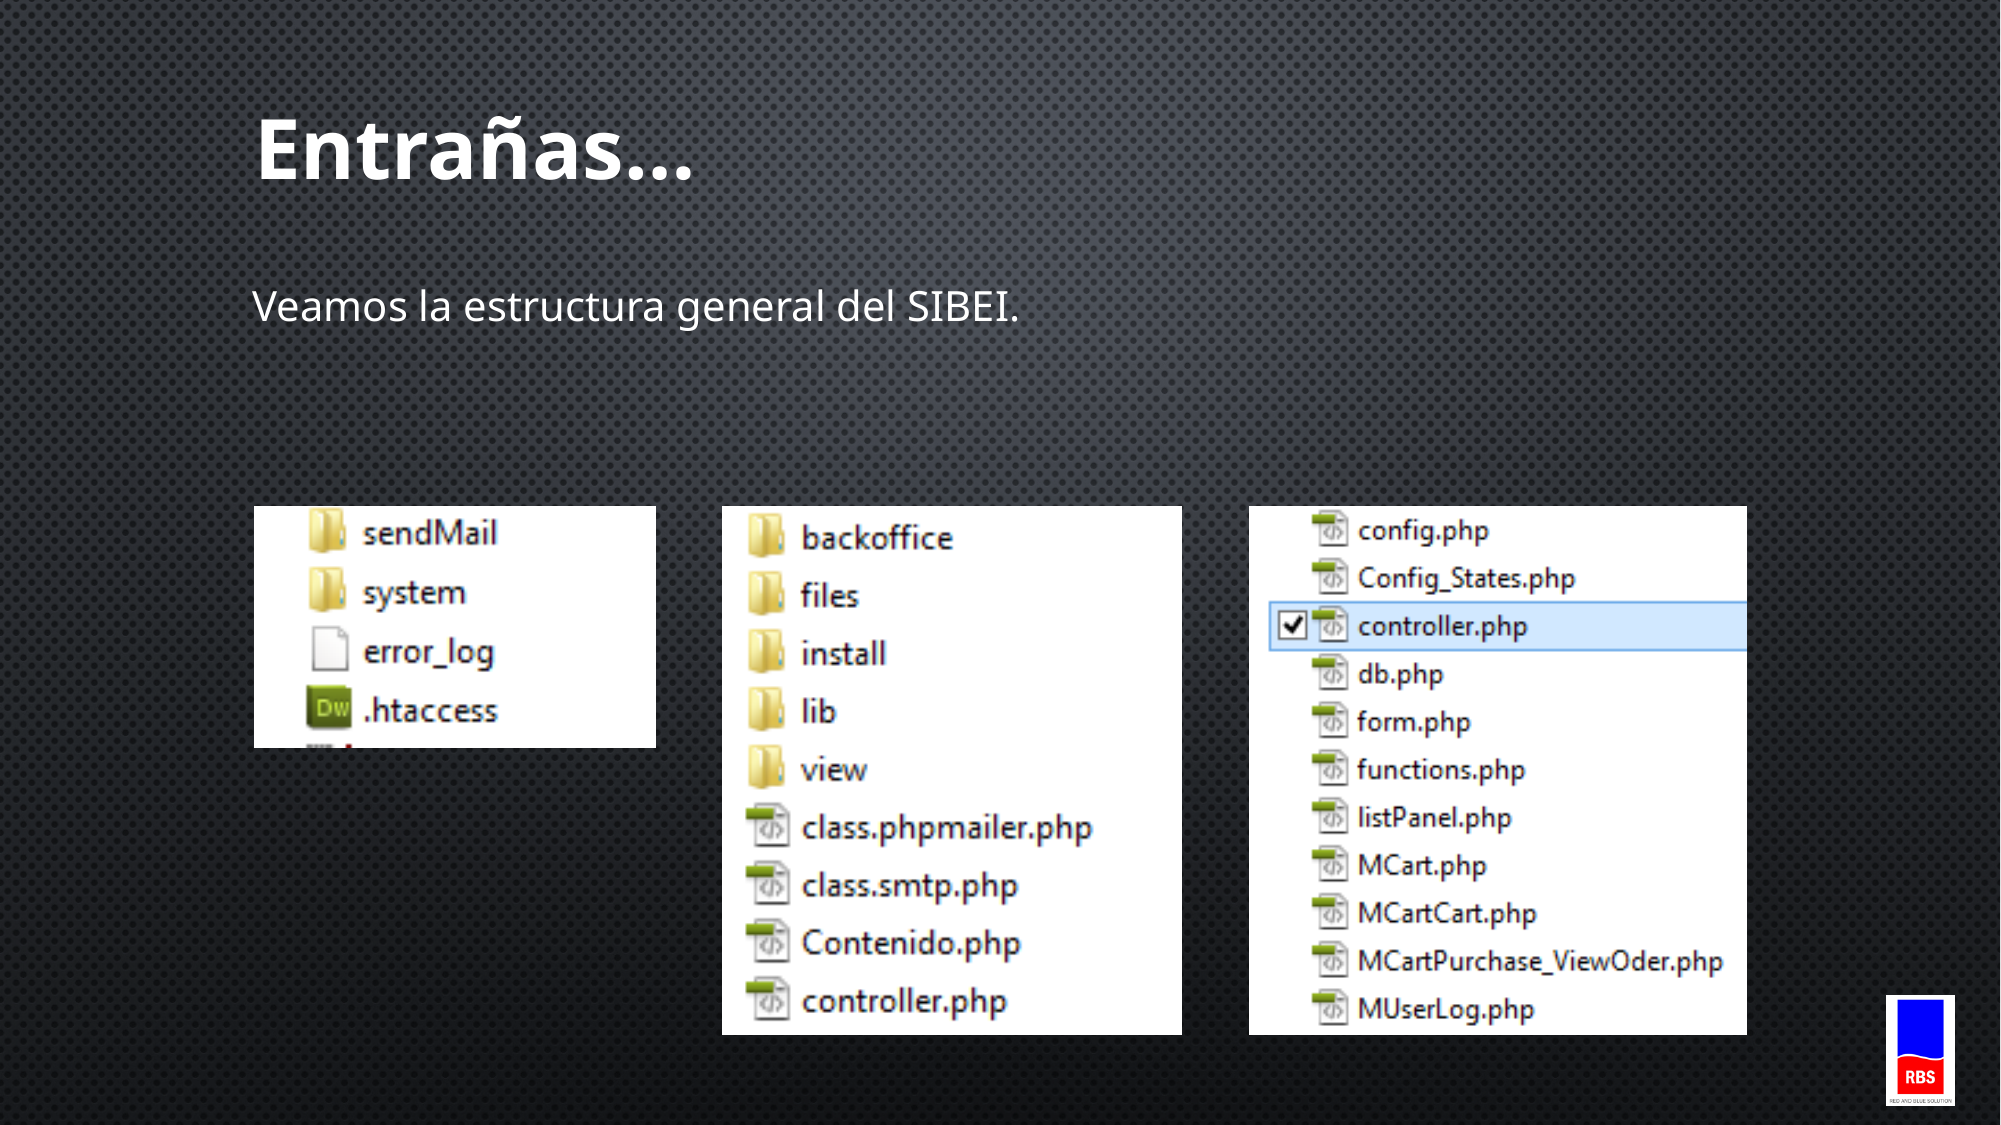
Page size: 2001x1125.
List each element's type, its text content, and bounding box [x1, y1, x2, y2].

picture [1885, 994, 1955, 1107]
picture [254, 506, 656, 749]
text_box Entrañas… [239, 88, 711, 204]
picture [1249, 506, 1748, 1035]
picture [722, 506, 1182, 1035]
text_box Veamos la estructura general del SIBEI. [237, 271, 1774, 337]
